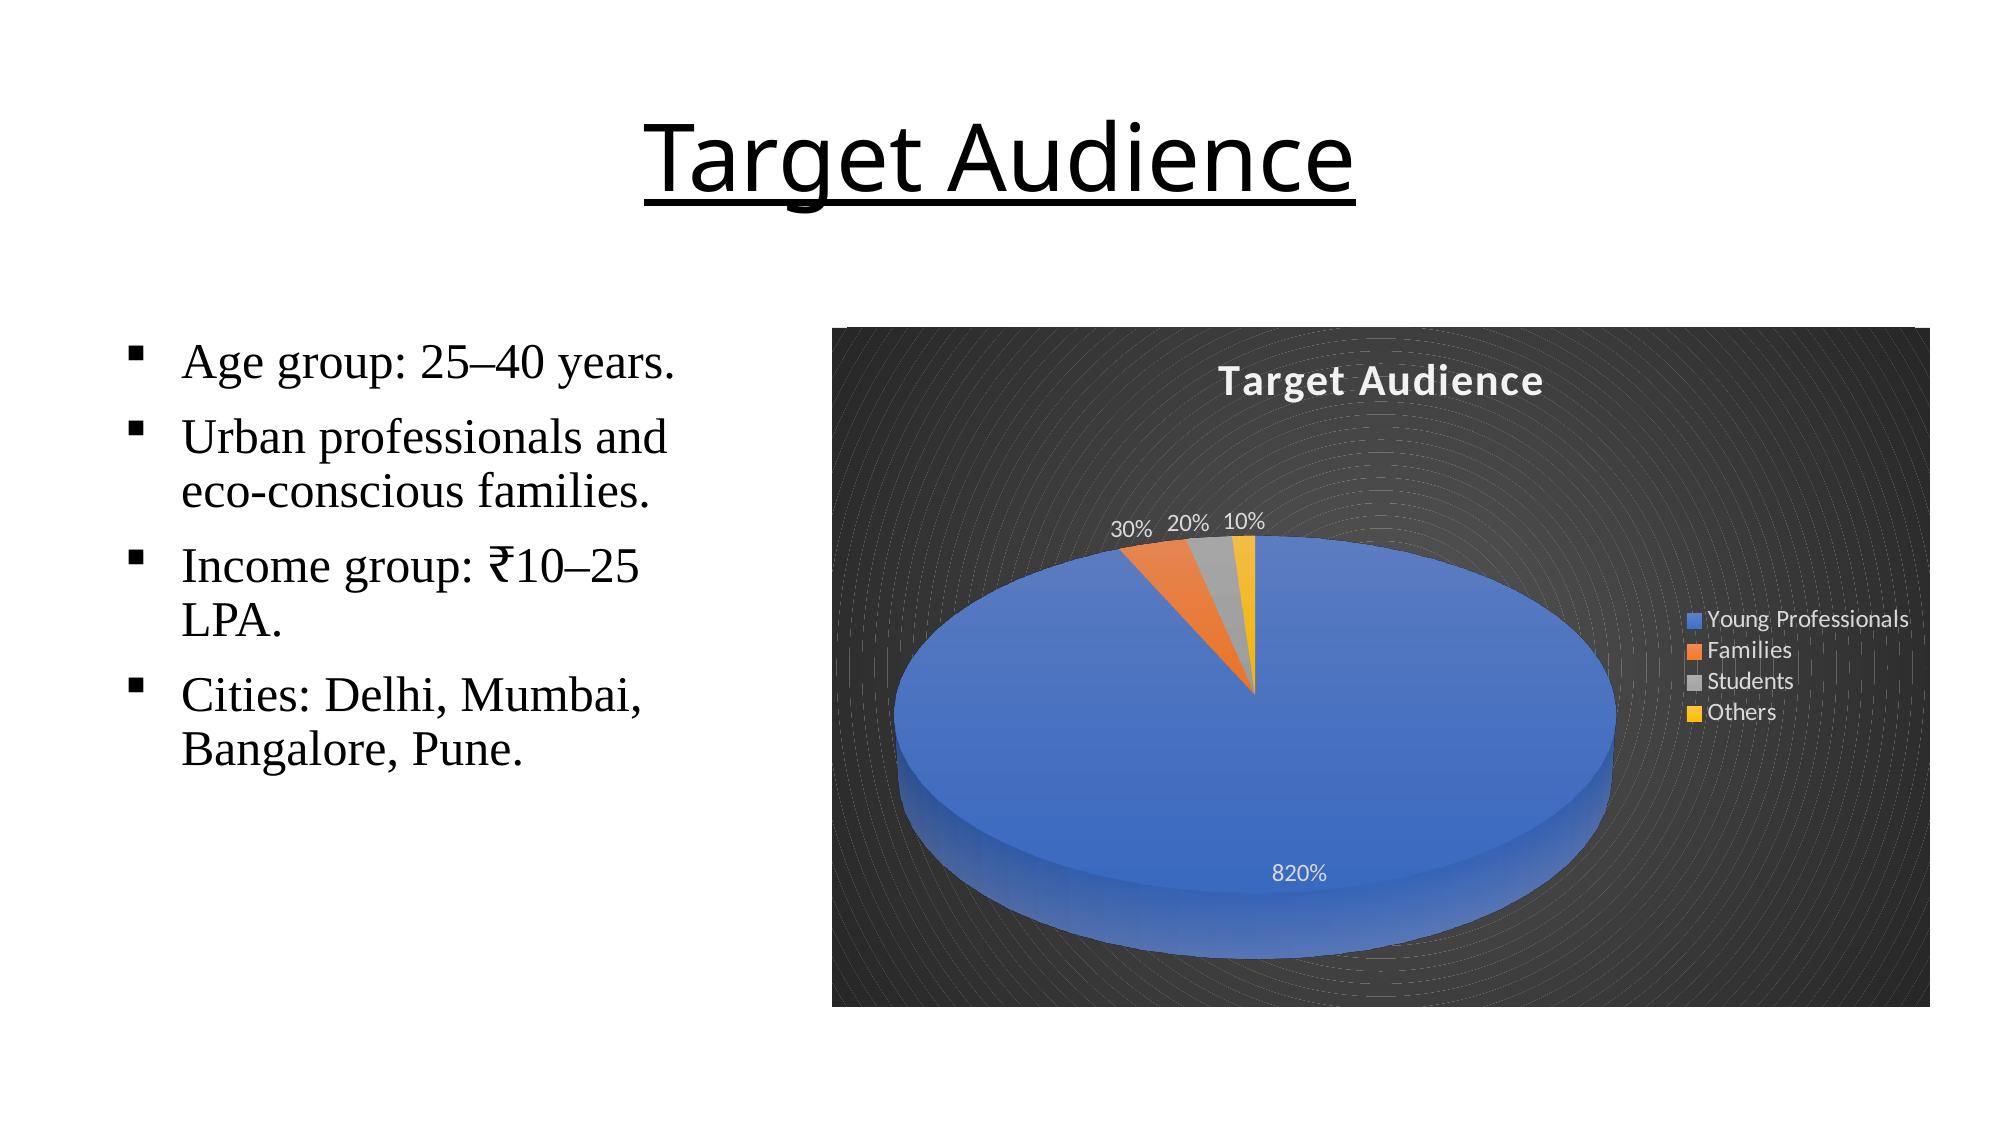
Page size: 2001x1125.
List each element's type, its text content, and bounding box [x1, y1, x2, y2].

subtitle Age group: 25–40 years. Urban professionals and eco-conscious families. Income group: ₹10–25 LPA. Cities: Delhi, Mumbai, Bangalore, Pune. [109, 327, 721, 990]
chart [831, 327, 1931, 1007]
title Target Audience [249, 101, 1750, 220]
